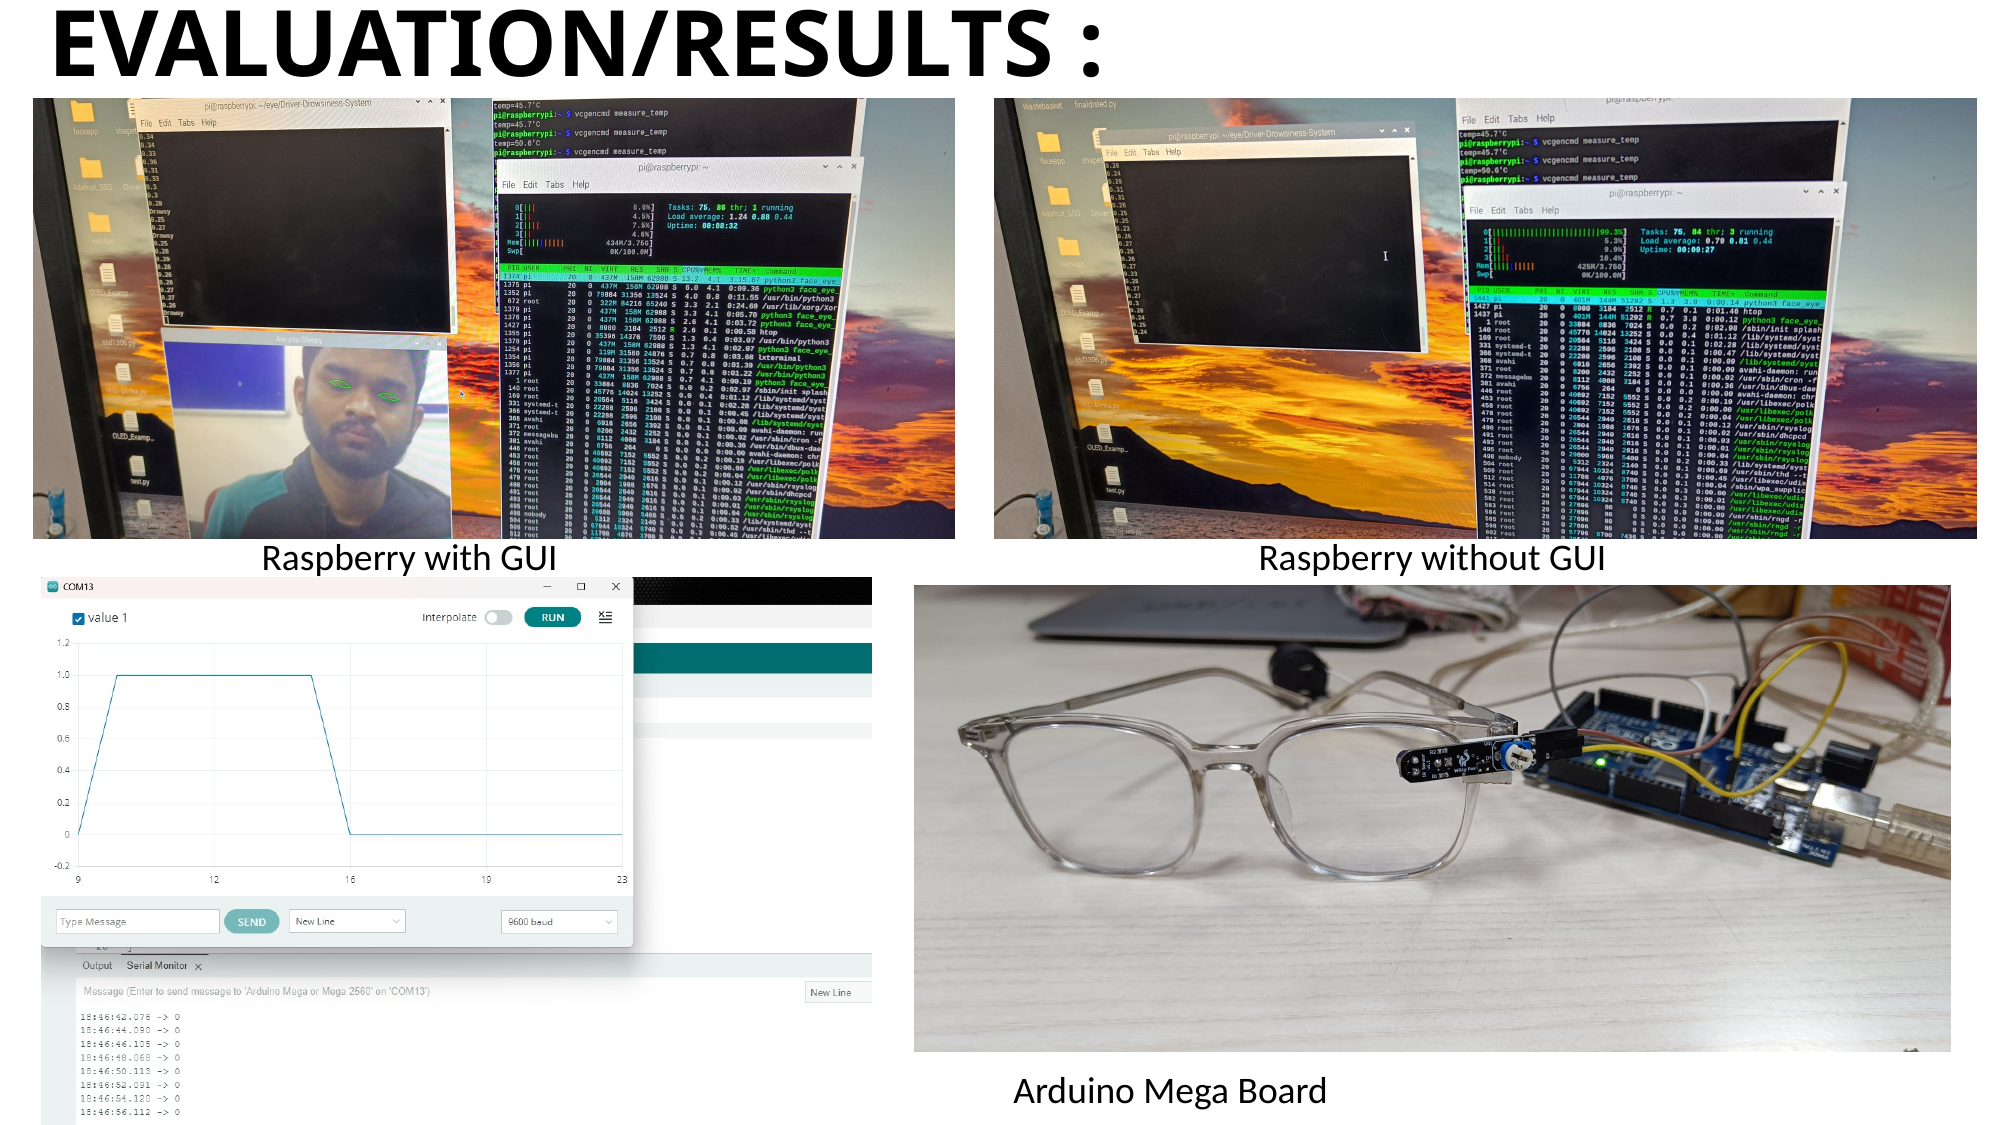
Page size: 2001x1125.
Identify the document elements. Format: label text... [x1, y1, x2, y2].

picture [914, 585, 1951, 1052]
picture [41, 577, 872, 1125]
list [33, 98, 956, 539]
text_box Raspberry without GUI [1243, 539, 1802, 585]
text_box Arduino Mega Board [998, 1058, 1793, 1119]
picture [994, 98, 1977, 539]
text_box Raspberry with GUI [246, 525, 1019, 586]
title EVALUATION/RESULTS : [33, 0, 1567, 124]
